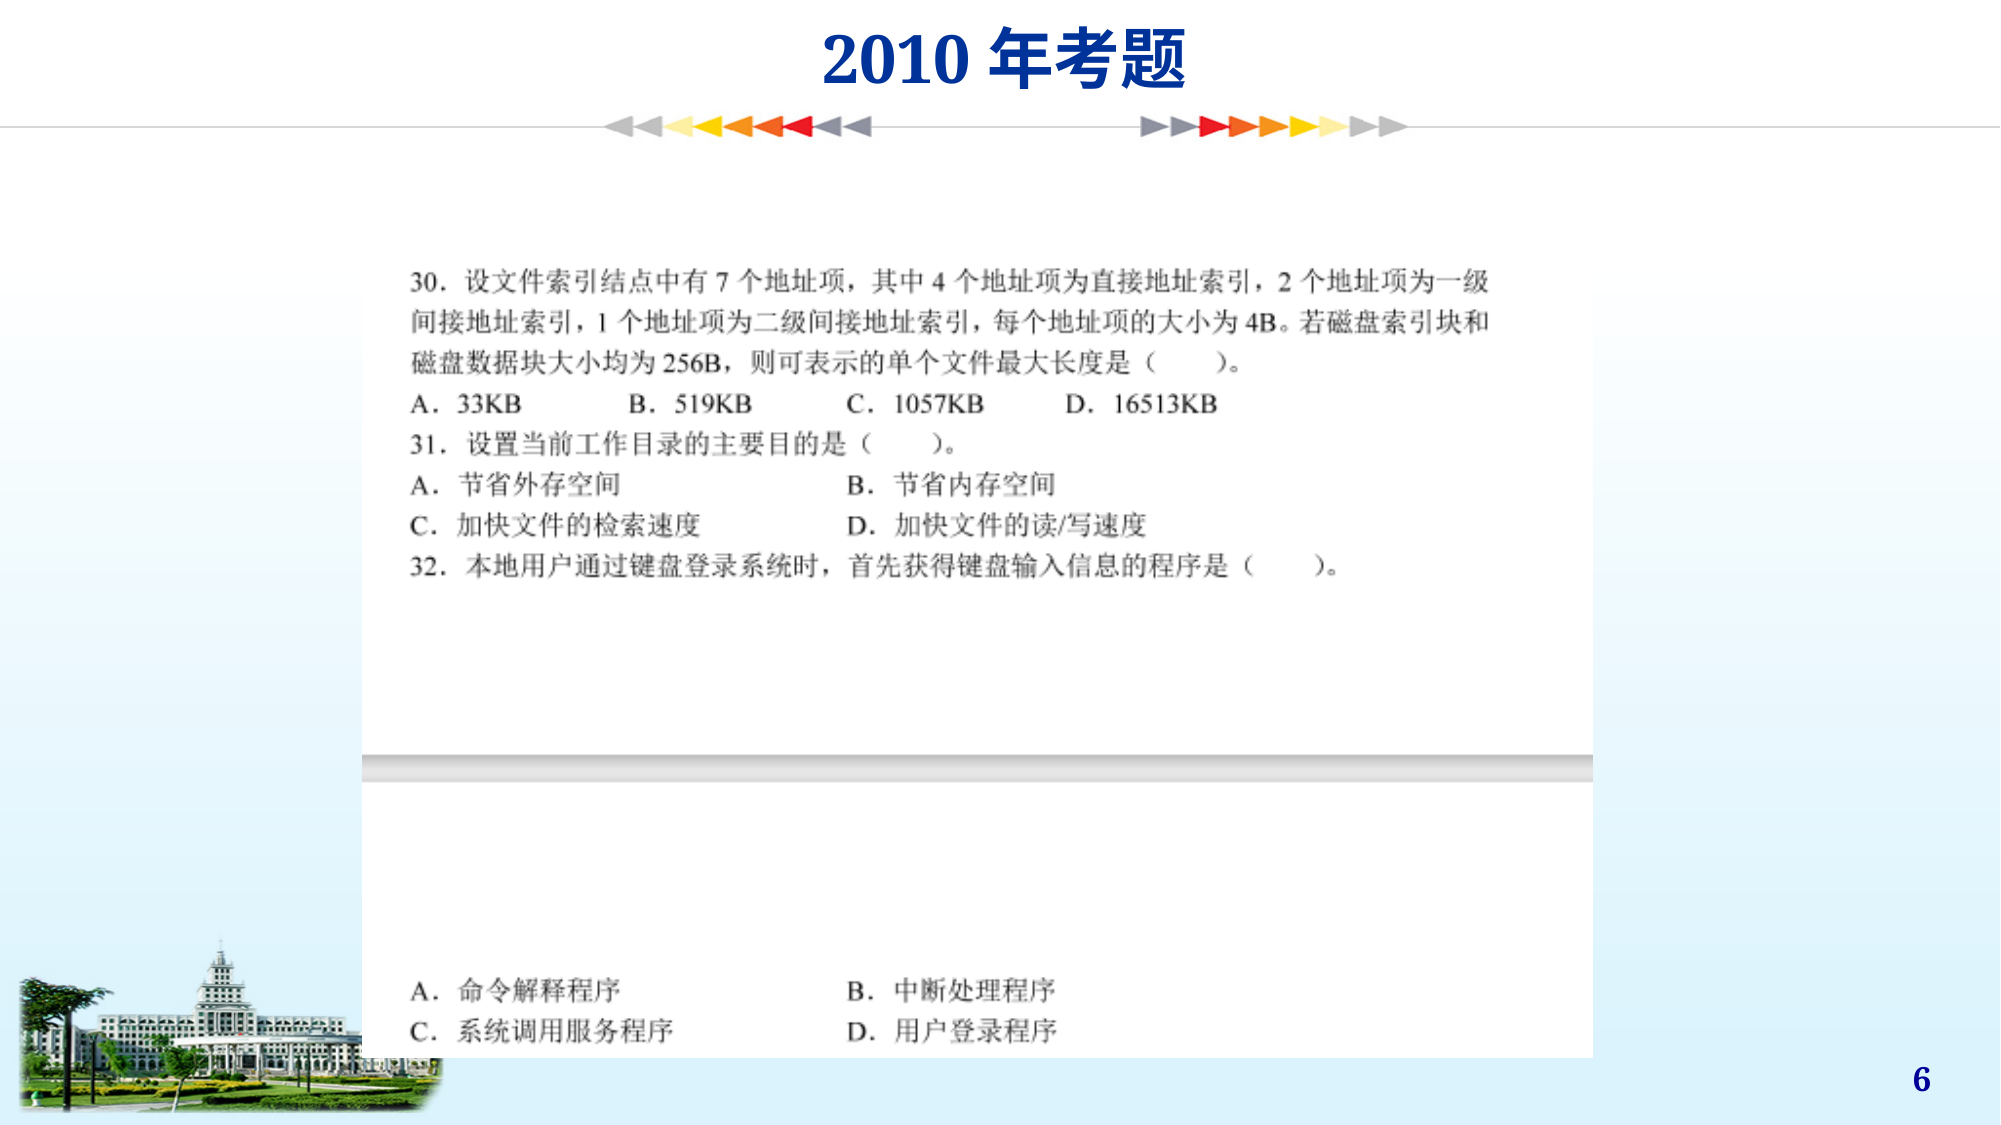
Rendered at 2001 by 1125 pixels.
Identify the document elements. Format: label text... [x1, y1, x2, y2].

title 2010年考题 [254, 9, 1755, 104]
picture [0, 0, 2001, 1125]
slide_number 6 [1843, 1042, 2000, 1118]
